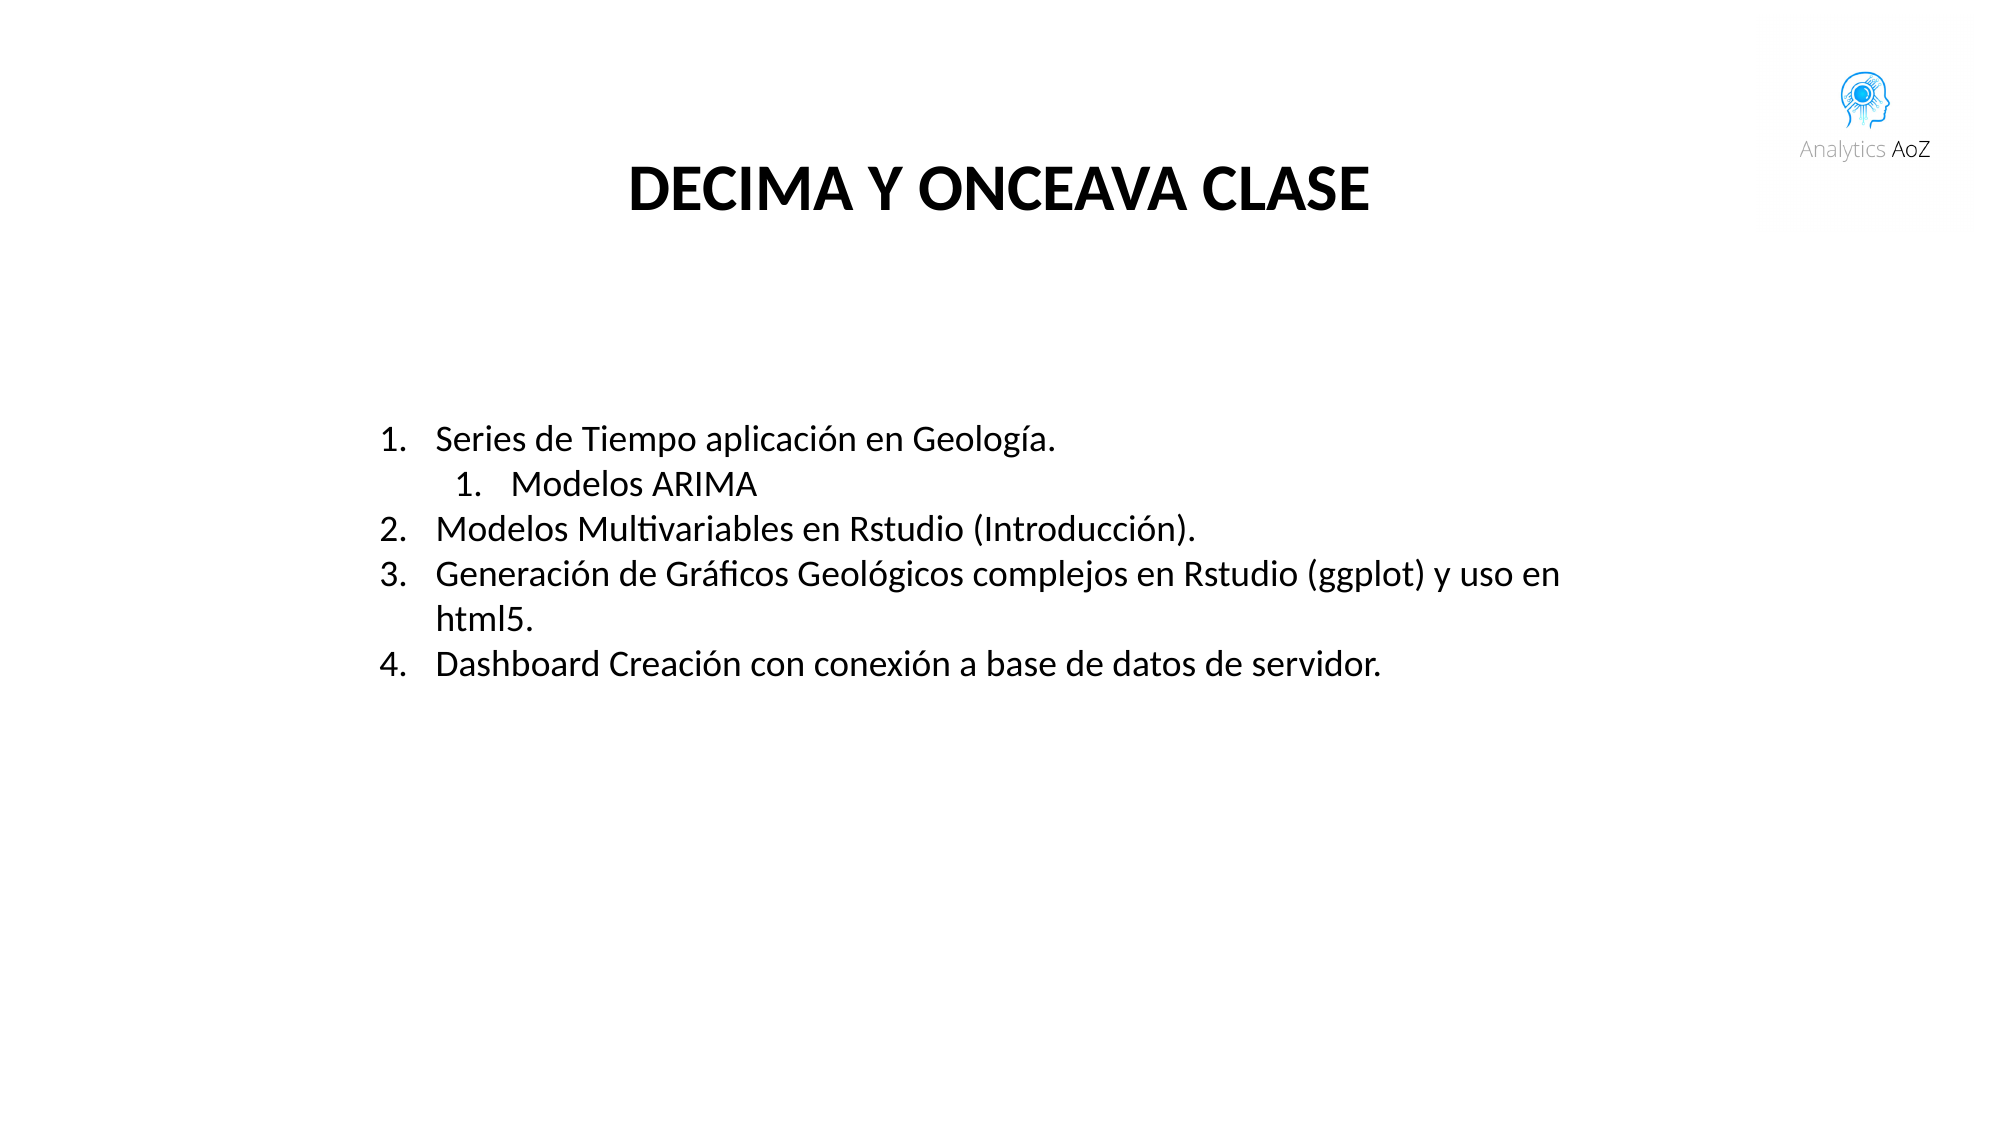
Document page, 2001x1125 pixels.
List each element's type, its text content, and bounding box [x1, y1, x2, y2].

text_box Series de Tiempo aplicación en Geología. Modelos ARIMA Modelos Multivariables en Rstudio (Introducción). Generación de Gráficos Geológicos complejos en Rstudio (ggplot) y uso en html5. Dashboard Creación con conexión a base de datos de servidor. [364, 406, 1636, 737]
picture [1756, 14, 1974, 232]
text_box DECIMA Y ONCEAVA CLASE [493, 136, 1507, 311]
